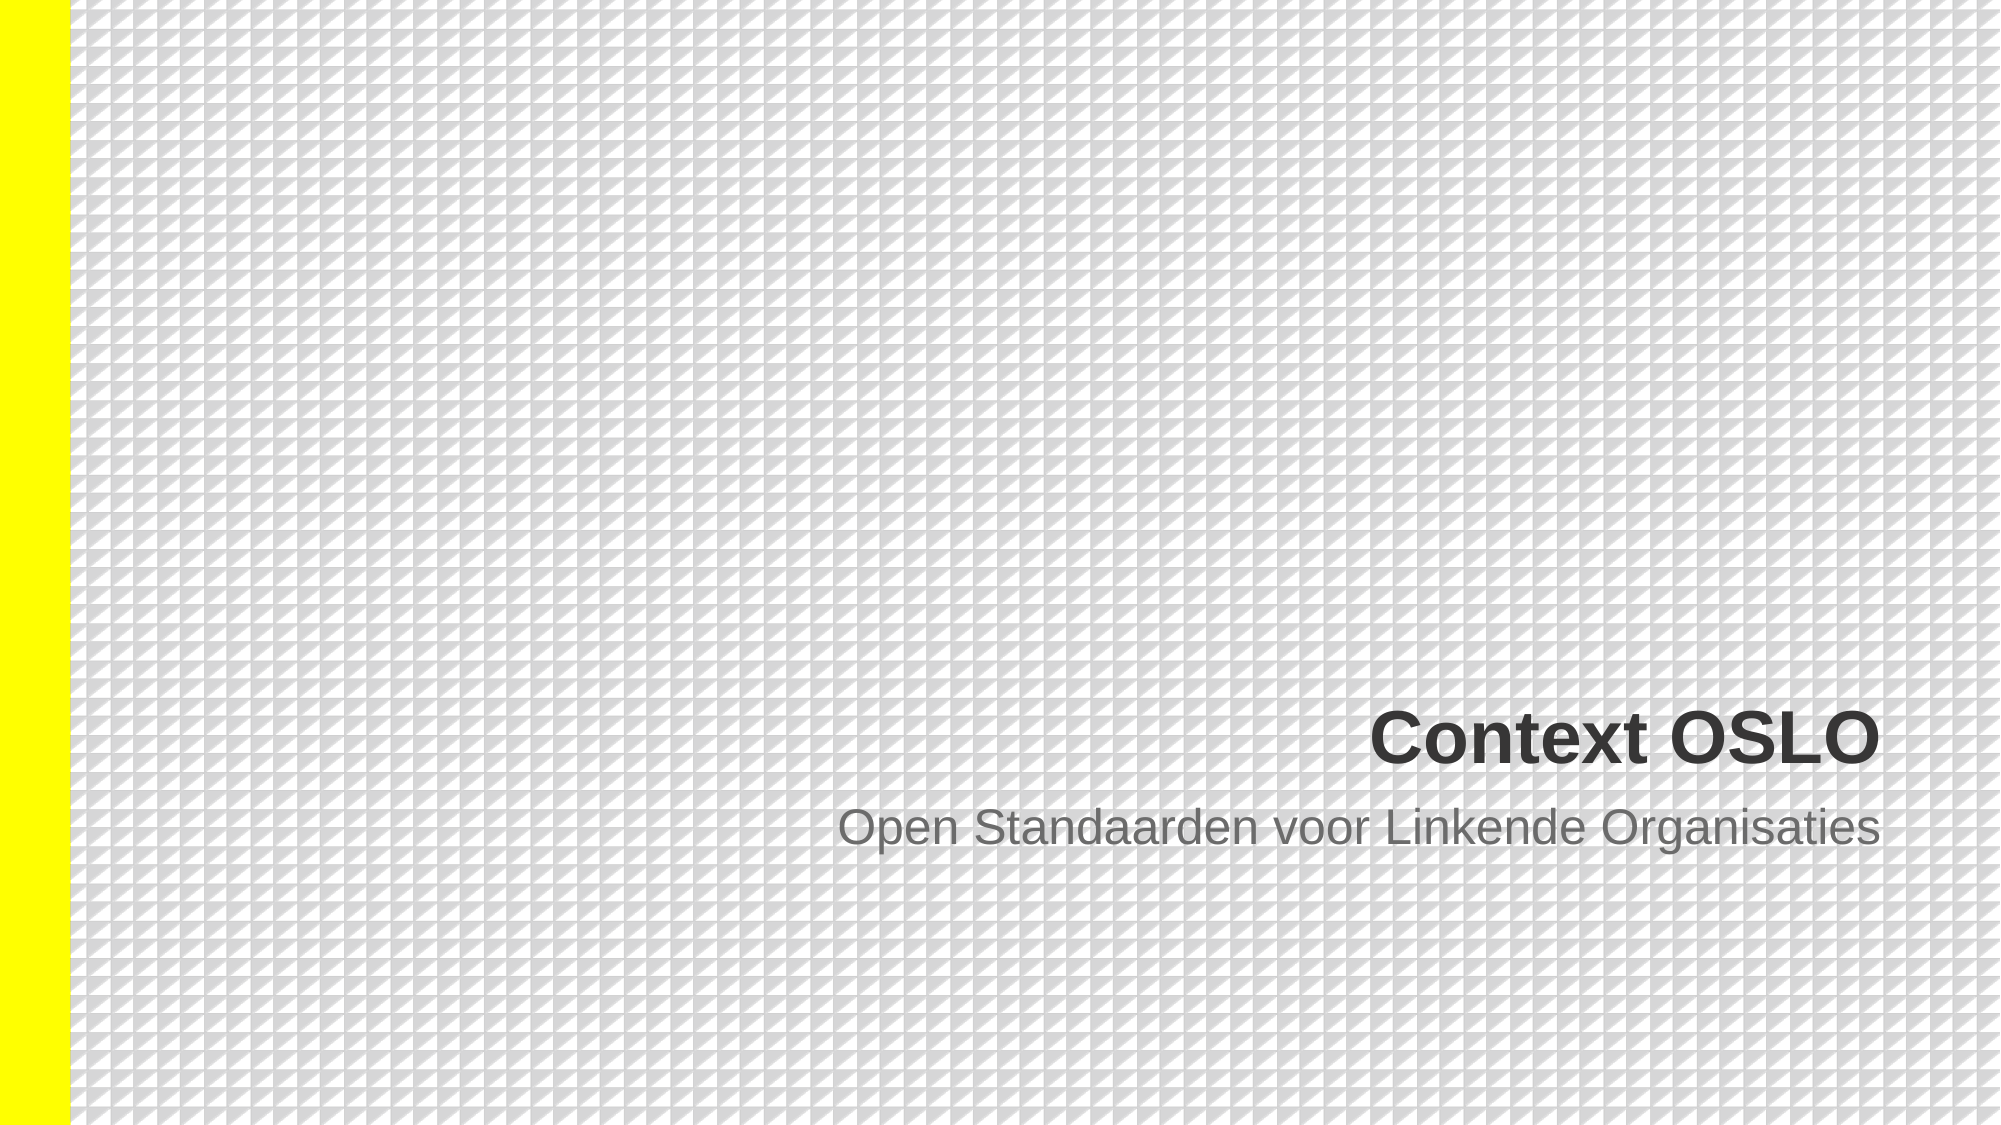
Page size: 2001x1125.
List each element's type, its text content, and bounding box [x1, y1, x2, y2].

title Context OSLO [196, 328, 1897, 787]
subtitle Open Standaarden voor Linkende Organisaties [548, 786, 1897, 1059]
picture [70, 0, 2000, 1125]
